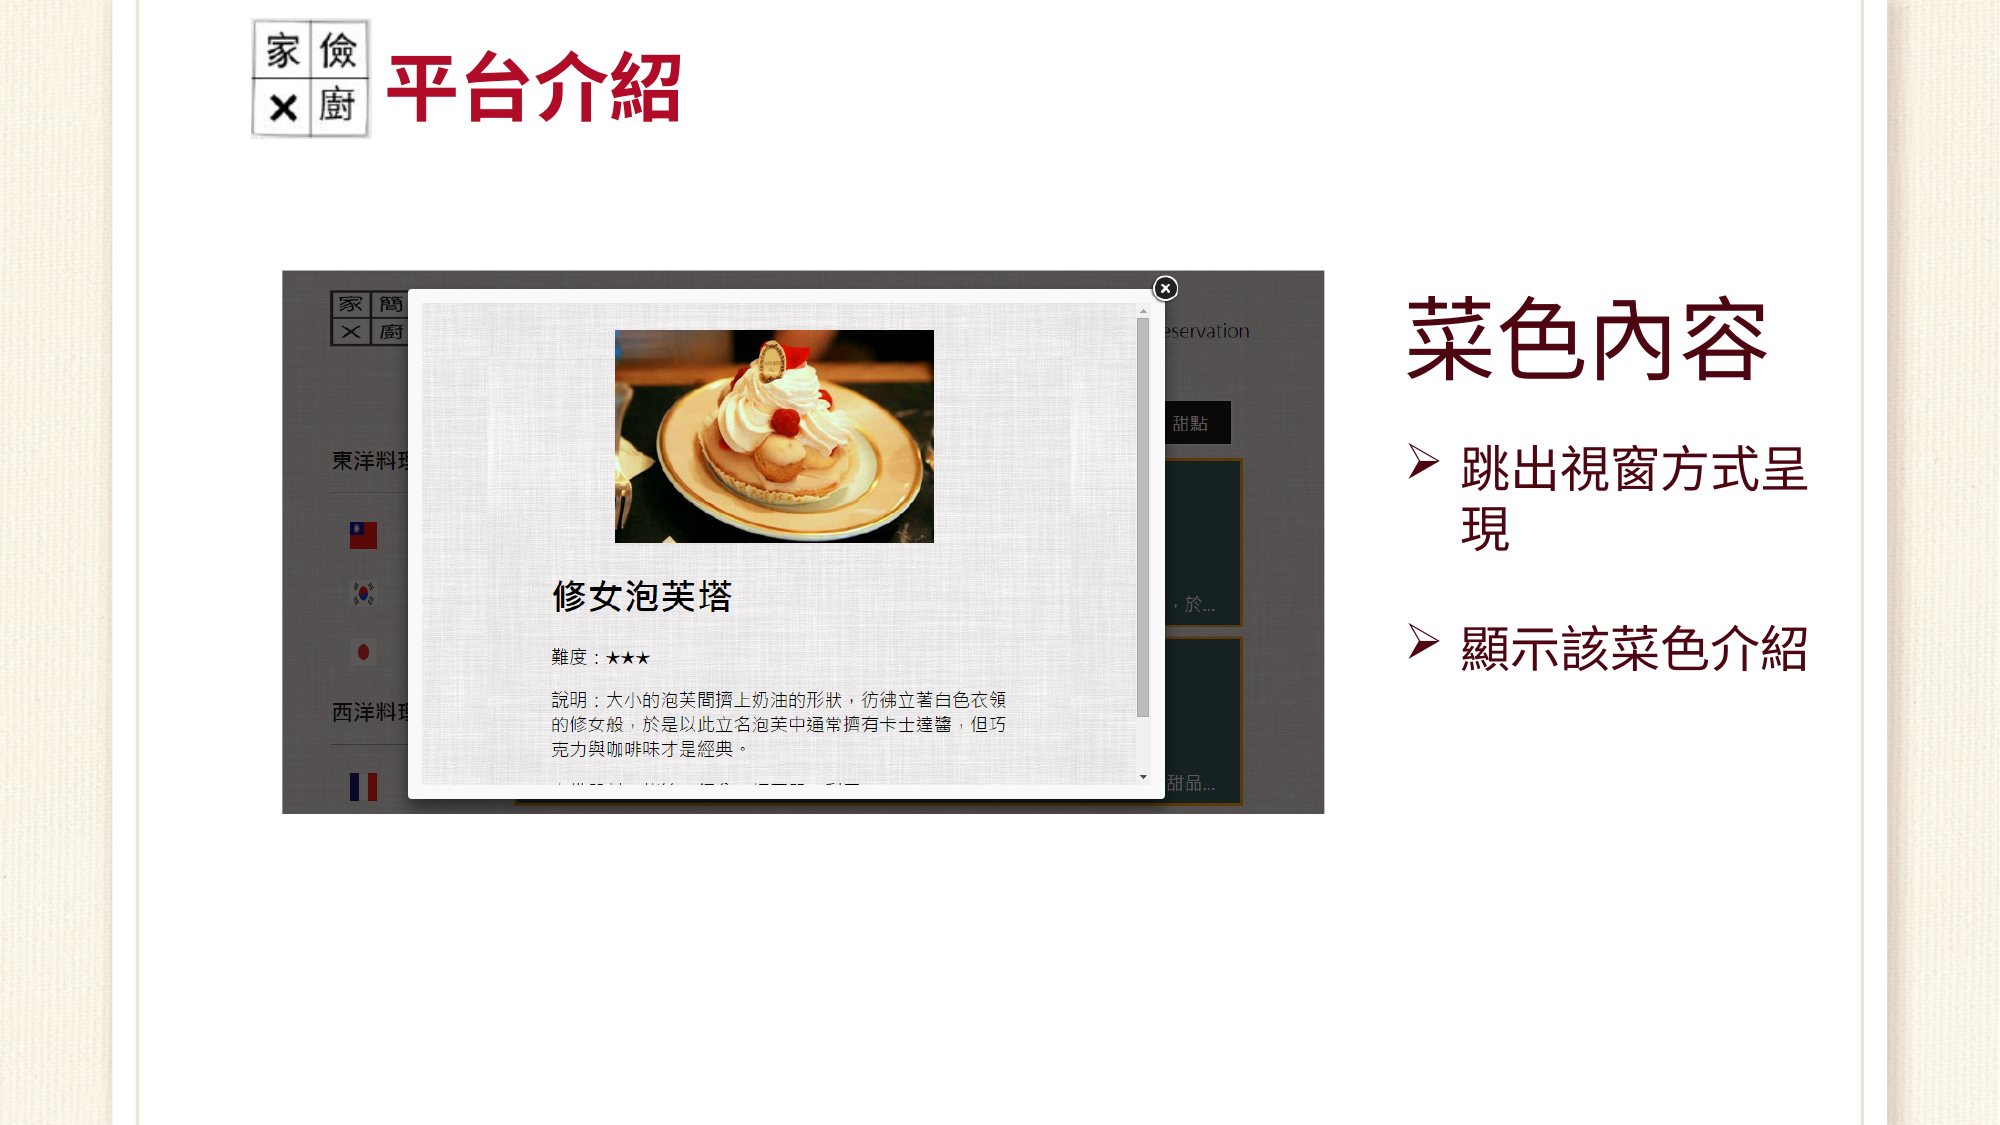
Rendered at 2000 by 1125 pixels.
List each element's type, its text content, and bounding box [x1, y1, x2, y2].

title 平台介紹 [372, 40, 1750, 139]
picture [0, 0, 112, 1125]
picture [251, 18, 372, 139]
text_box 菜色內容 跳出視窗方式呈現 顯示該菜色介紹 [1750, 274, 1827, 685]
picture [282, 270, 1325, 814]
text_box [249, 269, 1750, 1013]
picture [1888, 0, 2000, 1125]
